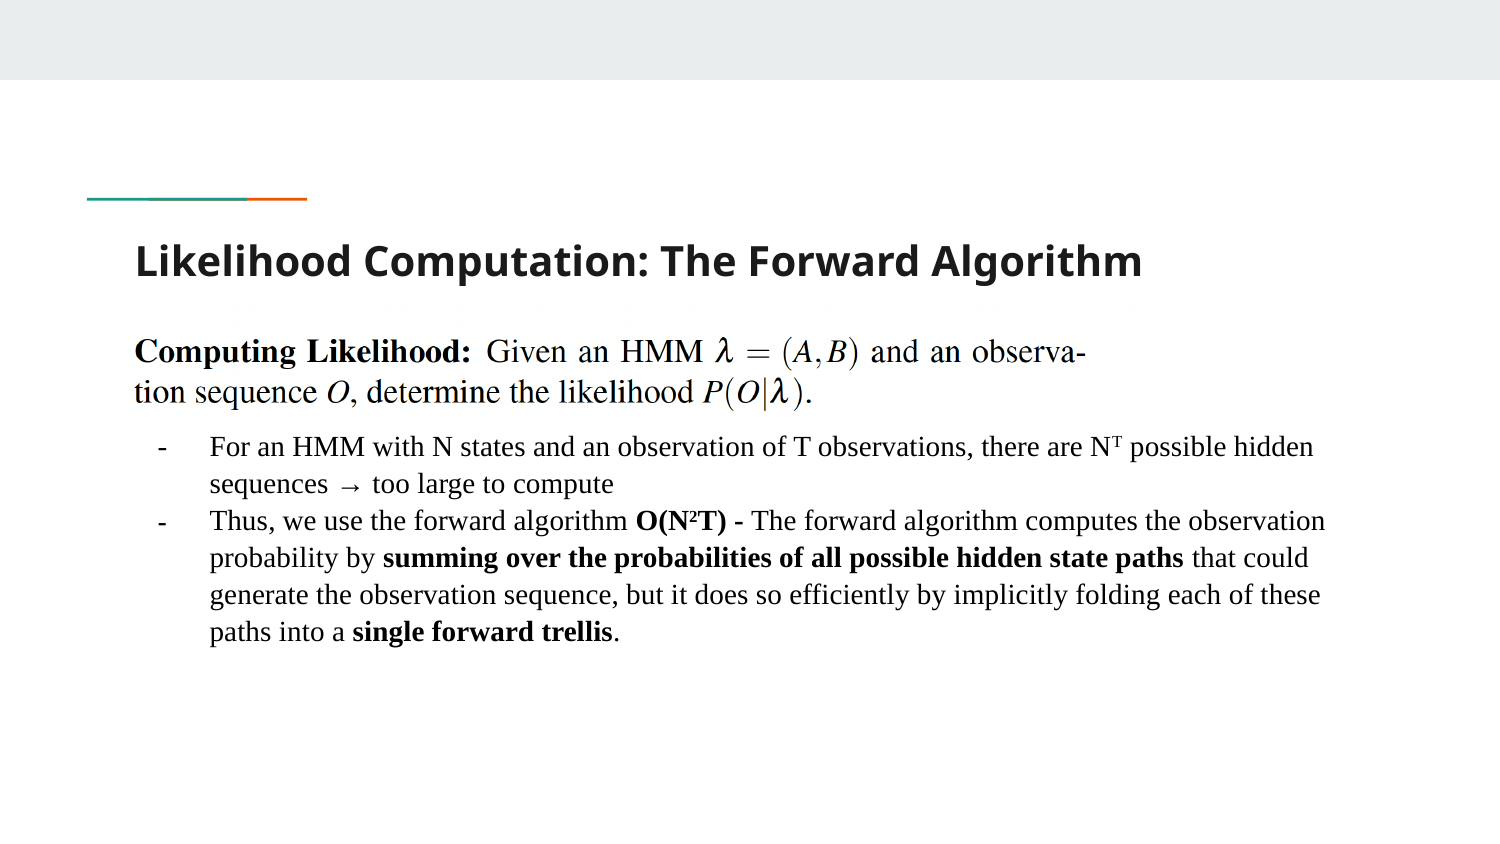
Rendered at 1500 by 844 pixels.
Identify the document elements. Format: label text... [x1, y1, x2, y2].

list For an HMM with N states and an observation of T observations, there are NT possible hidden sequences → too large to compute Thus, we use the forward algorithm O(N2T) - The forward algorithm computes the observation probability by summing over the probabilities of all possible hidden state paths that could generate the observation sequence, but it does so efficiently by implicitly folding each of these paths into a single forward trellis. [119, 410, 1381, 782]
title Likelihood Computation: The Forward Algorithm [119, 216, 1381, 305]
picture [119, 303, 1146, 422]
